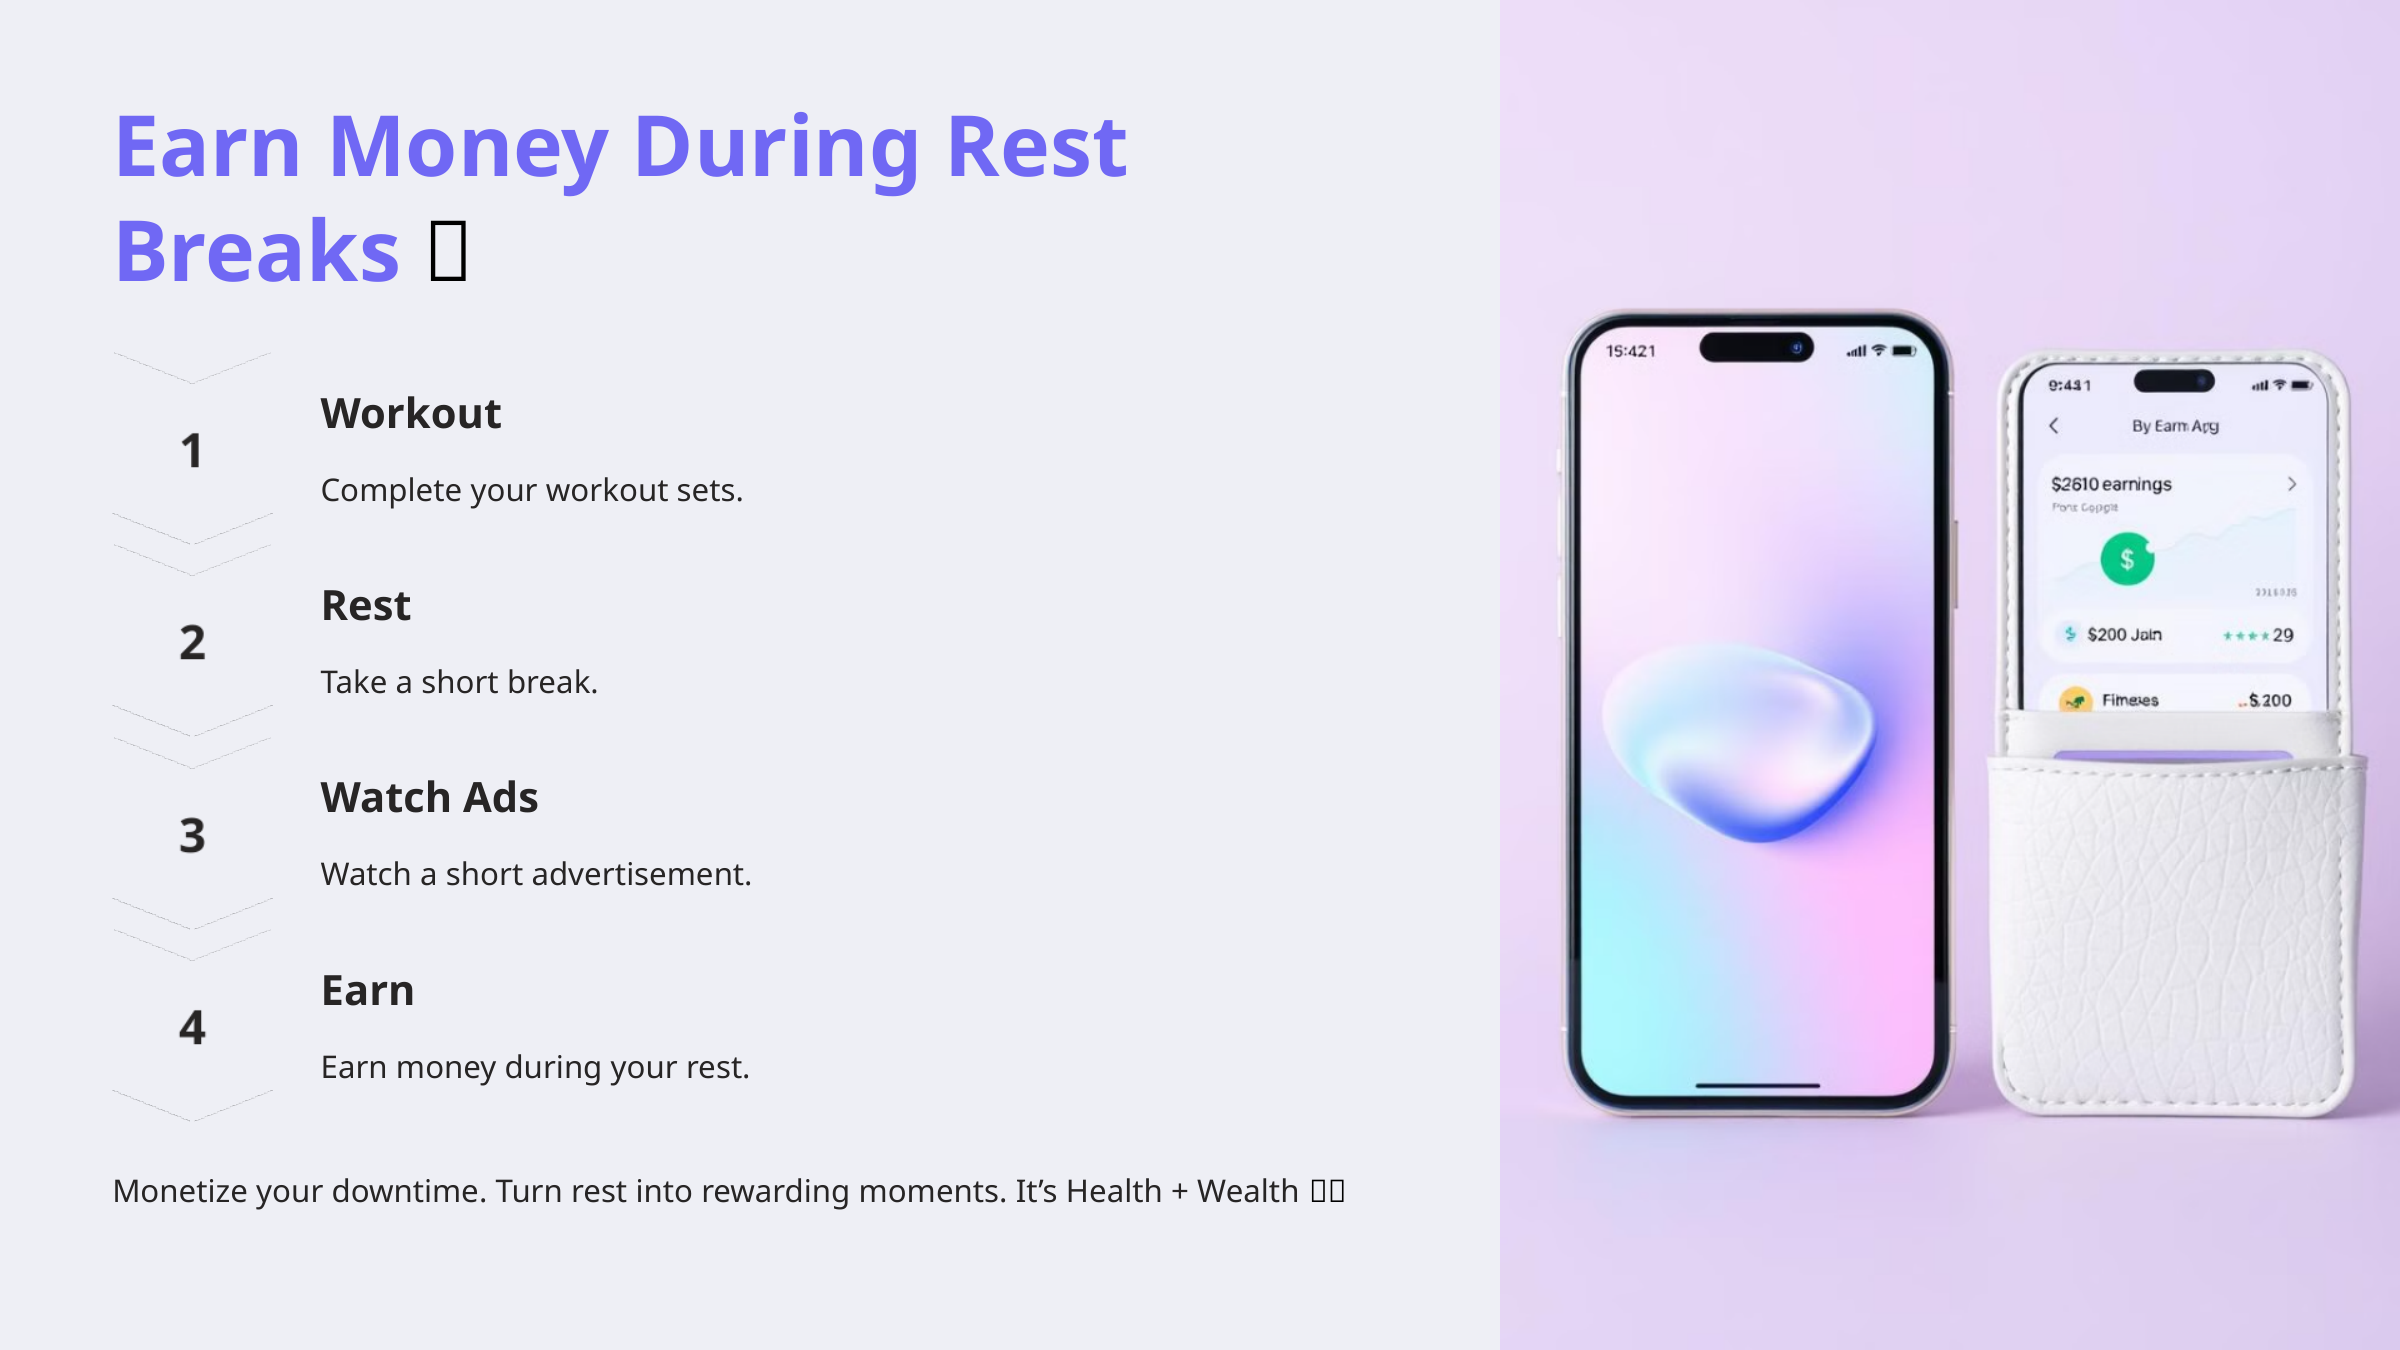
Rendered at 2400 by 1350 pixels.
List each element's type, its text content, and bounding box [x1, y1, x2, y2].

text_box Workout [320, 384, 743, 437]
text_box Watch Ads [320, 769, 743, 822]
text_box Watch a short advertisement. [320, 841, 1388, 893]
text_box Earn [320, 961, 743, 1015]
text_box Earn money during your rest. [320, 1033, 1388, 1085]
text_box Complete your workout sets. [320, 456, 1388, 508]
text_box Take a short break. [320, 648, 1388, 700]
text_box Rest [320, 576, 743, 630]
text_box Earn Money During Rest Breaks 💸 [112, 88, 1388, 305]
picture [1499, 0, 2400, 1350]
picture [112, 352, 273, 1122]
text_box Monetize your downtime. Turn rest into rewarding moments. It’s Health + Wealth 💪💸 [112, 1157, 1388, 1262]
